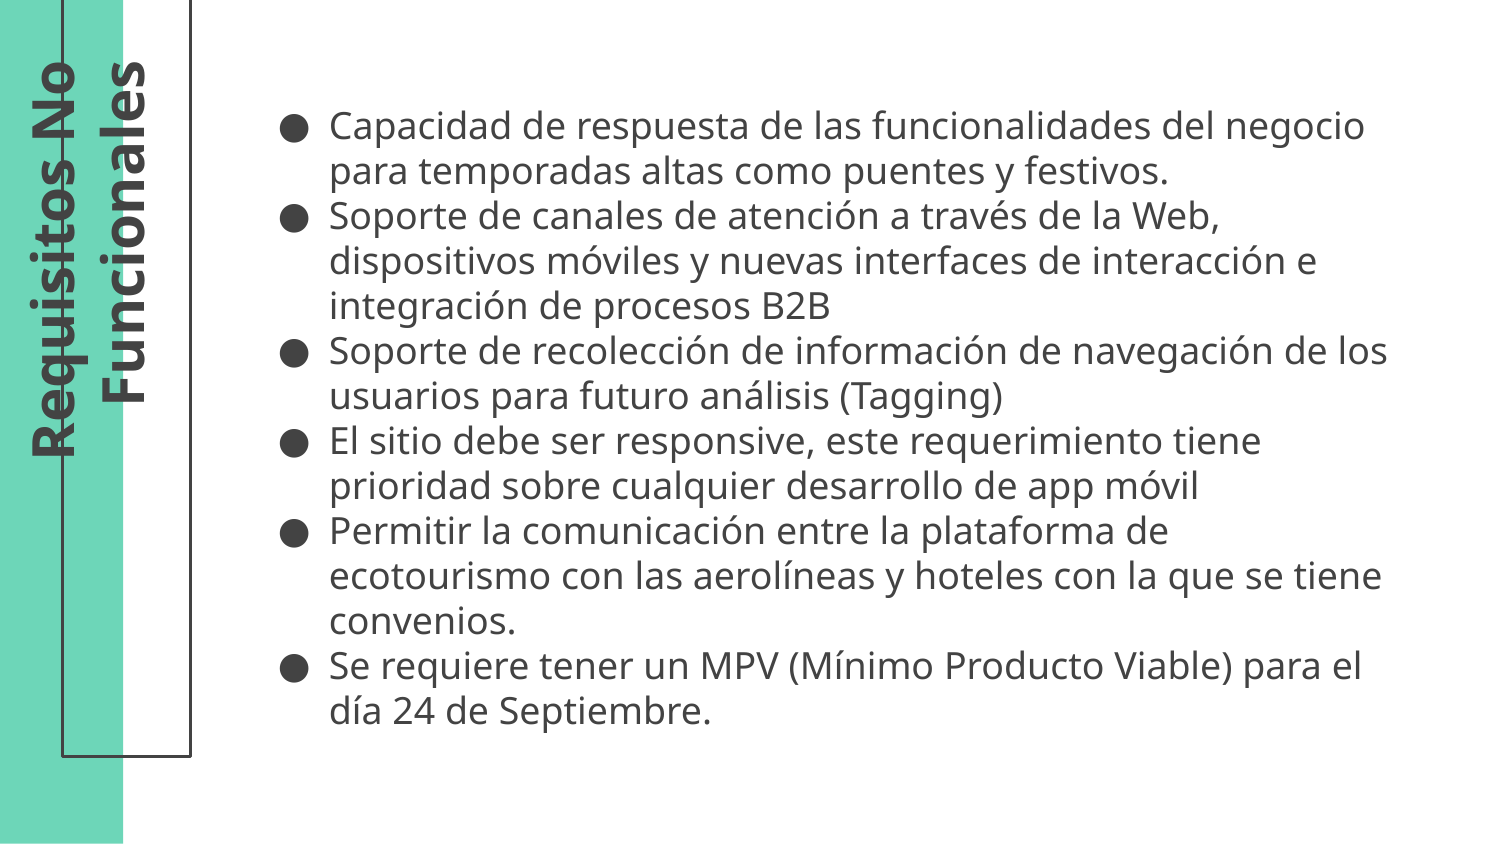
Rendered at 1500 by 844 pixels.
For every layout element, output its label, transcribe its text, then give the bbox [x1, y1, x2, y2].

title Requisitos No Funcionales [77, 45, 172, 776]
list Capacidad de respuesta de las funcionalidades del negocio para temporadas altas como puentes y festivos. Soporte de canales de atención a través de la Web, dispositivos móviles y nuevas interfaces de interacción e integración de procesos B2B Soporte de recolección de información de navegación de los usuarios para futuro análisis (Tagging) El sitio debe ser responsive, este requerimiento tiene prioridad sobre cualquier desarrollo de app móvil Permitir la comunicación entre la plataforma de ecotourismo con las aerolíneas y hoteles con la que se tiene convenios. Se requiere tener un MPV (Mínimo Producto Viable) para el día 24 de Septiembre. [238, 86, 1412, 698]
